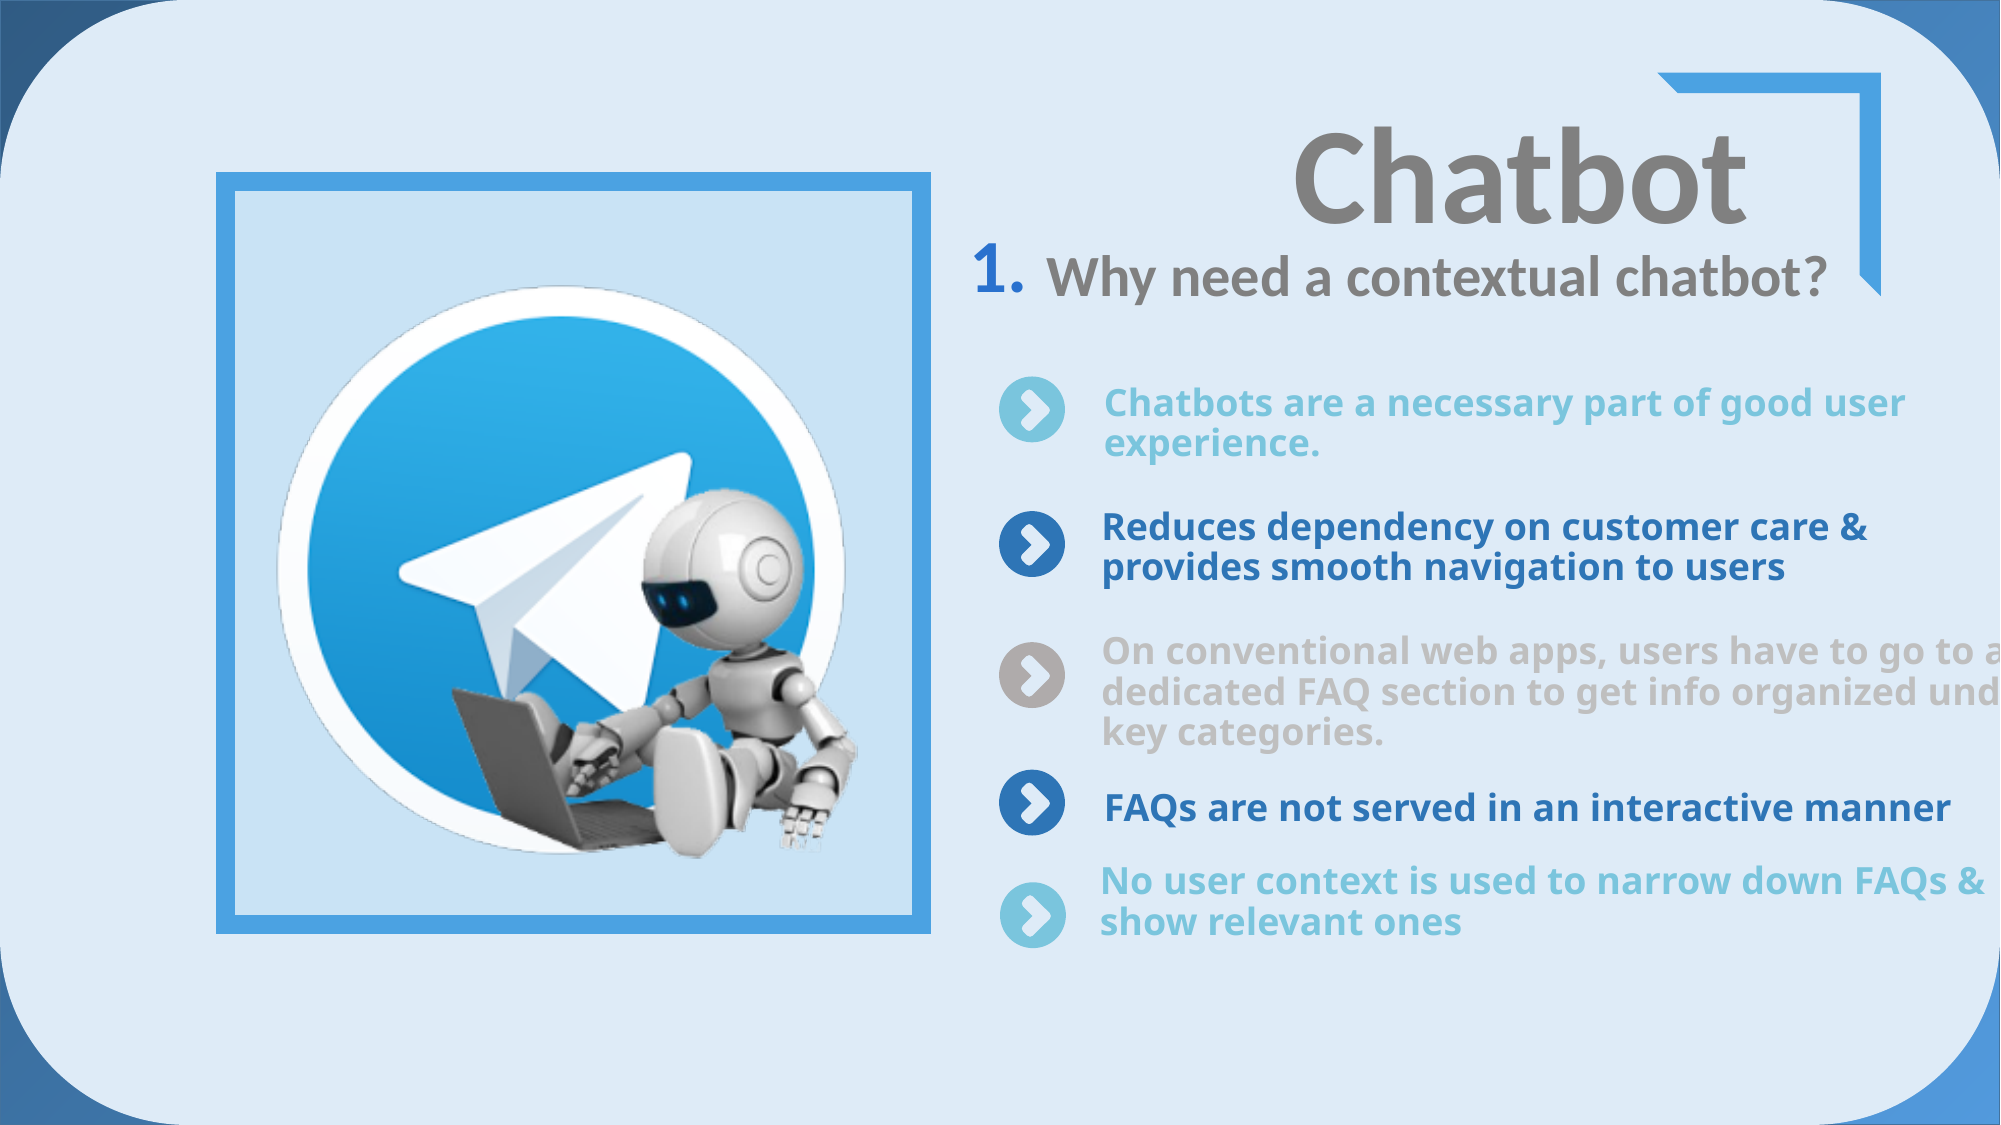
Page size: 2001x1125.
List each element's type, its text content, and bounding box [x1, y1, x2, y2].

text_box Chatbots are a necessary part of good user experience. [1089, 376, 2000, 431]
text_box [1841, 0, 2000, 79]
text_box [1654, 71, 1882, 79]
text_box [999, 881, 1067, 950]
text_box [0, 0, 2000, 1125]
text_box Reduces dependency on customer care & provides smooth navigation to users [1086, 500, 2000, 624]
text_box [1840, 966, 2000, 1125]
text_box [225, 180, 923, 926]
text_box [944, 79, 2000, 317]
text_box [998, 768, 1066, 837]
text_box No user context is used to narrow down FAQs & show relevant ones [1084, 855, 2000, 910]
text_box [0, 966, 160, 1125]
picture [253, 268, 864, 879]
text_box On conventional web apps, users have to go to a dedicated FAQ section to get info organized under key categories. [1086, 624, 2000, 679]
text_box FAQs are not served in an interactive manner [1089, 781, 2000, 836]
text_box [0, 0, 159, 159]
text_box [998, 510, 1066, 579]
text_box [998, 375, 1066, 444]
text_box [215, 171, 903, 858]
text_box [998, 641, 1066, 710]
